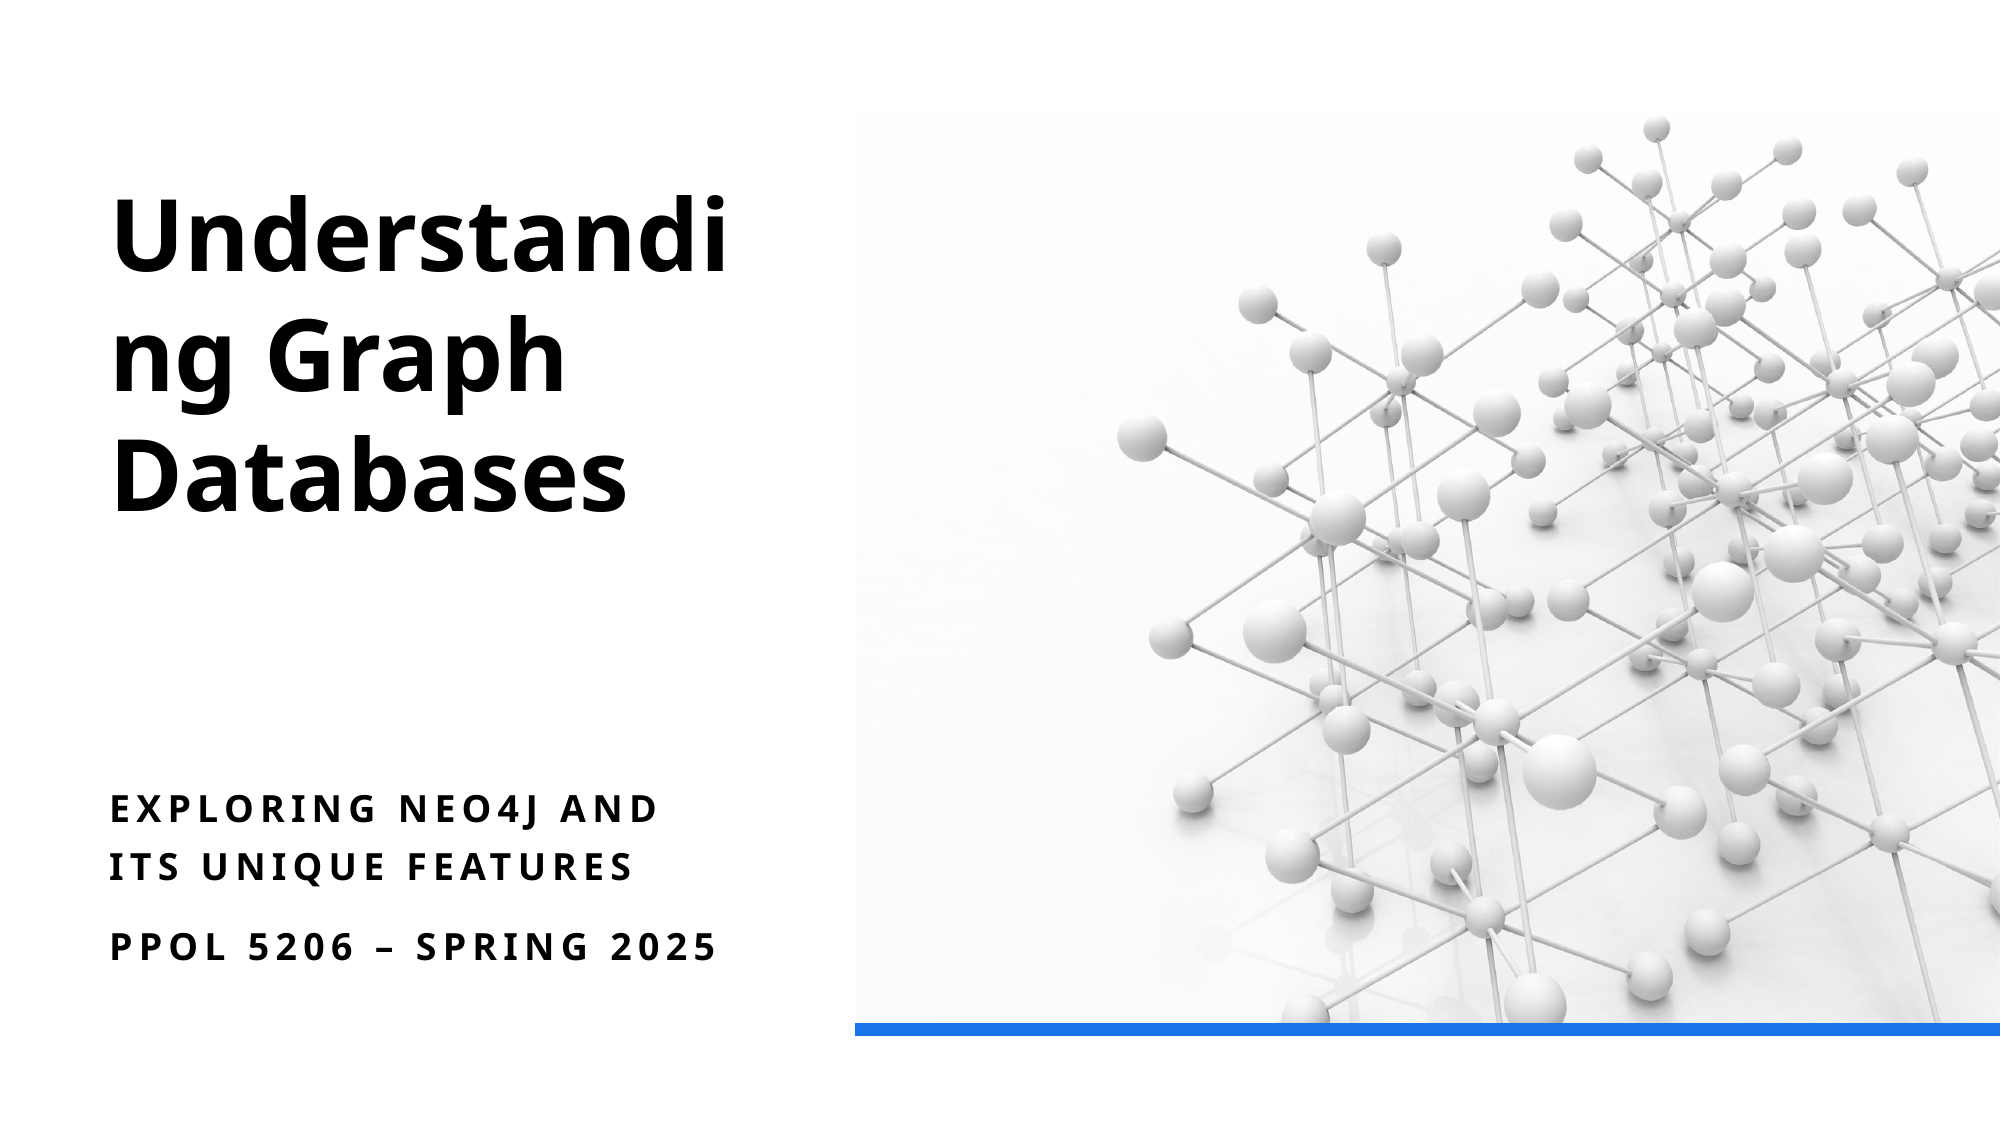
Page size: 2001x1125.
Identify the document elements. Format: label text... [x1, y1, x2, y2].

text_box [0, 0, 2000, 1125]
title Understanding Graph Databases [94, 163, 760, 739]
picture [856, 110, 2000, 1029]
subtitle Exploring NEO4J and its unique features PPOL 5206 – Spring 2025 [94, 756, 738, 975]
